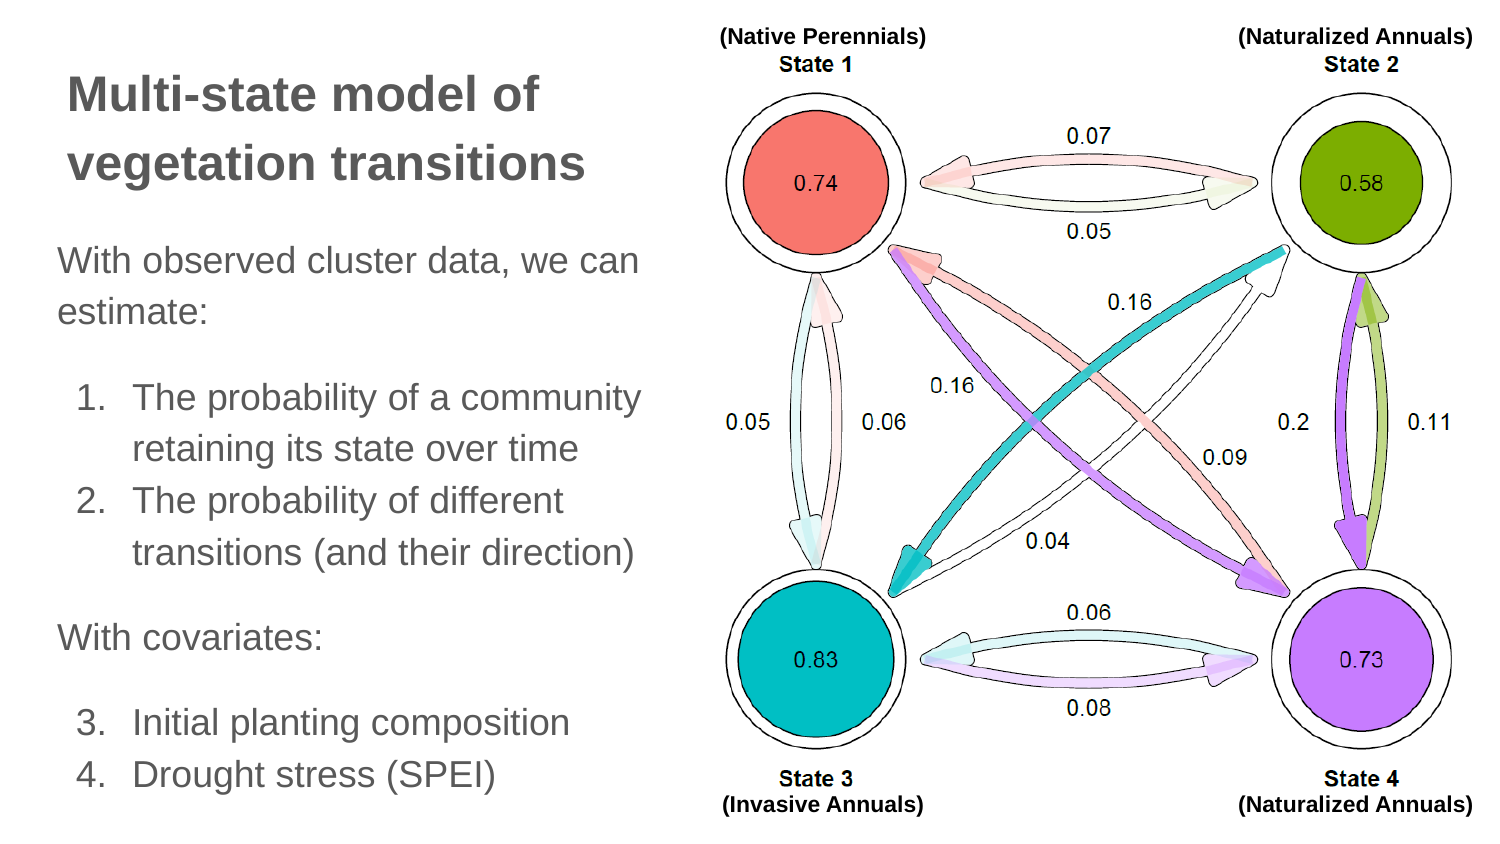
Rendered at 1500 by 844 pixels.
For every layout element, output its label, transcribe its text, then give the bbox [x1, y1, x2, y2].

text_box (Native Perennials) [704, 6, 945, 63]
text_box Multi-state model of vegetation transitions [51, 37, 658, 196]
picture [712, 37, 1462, 807]
text_box (Naturalized Annuals) [1223, 774, 1493, 830]
list With observed cluster data, we can estimate: The probability of a community retaining its state over time The probability of different transitions (and their direction) With covariates: Initial planting composition Drought stress (SPEI) [42, 214, 707, 775]
text_box (Naturalized Annuals) [1223, 6, 1493, 63]
text_box (Invasive Annuals) [707, 808, 943, 830]
